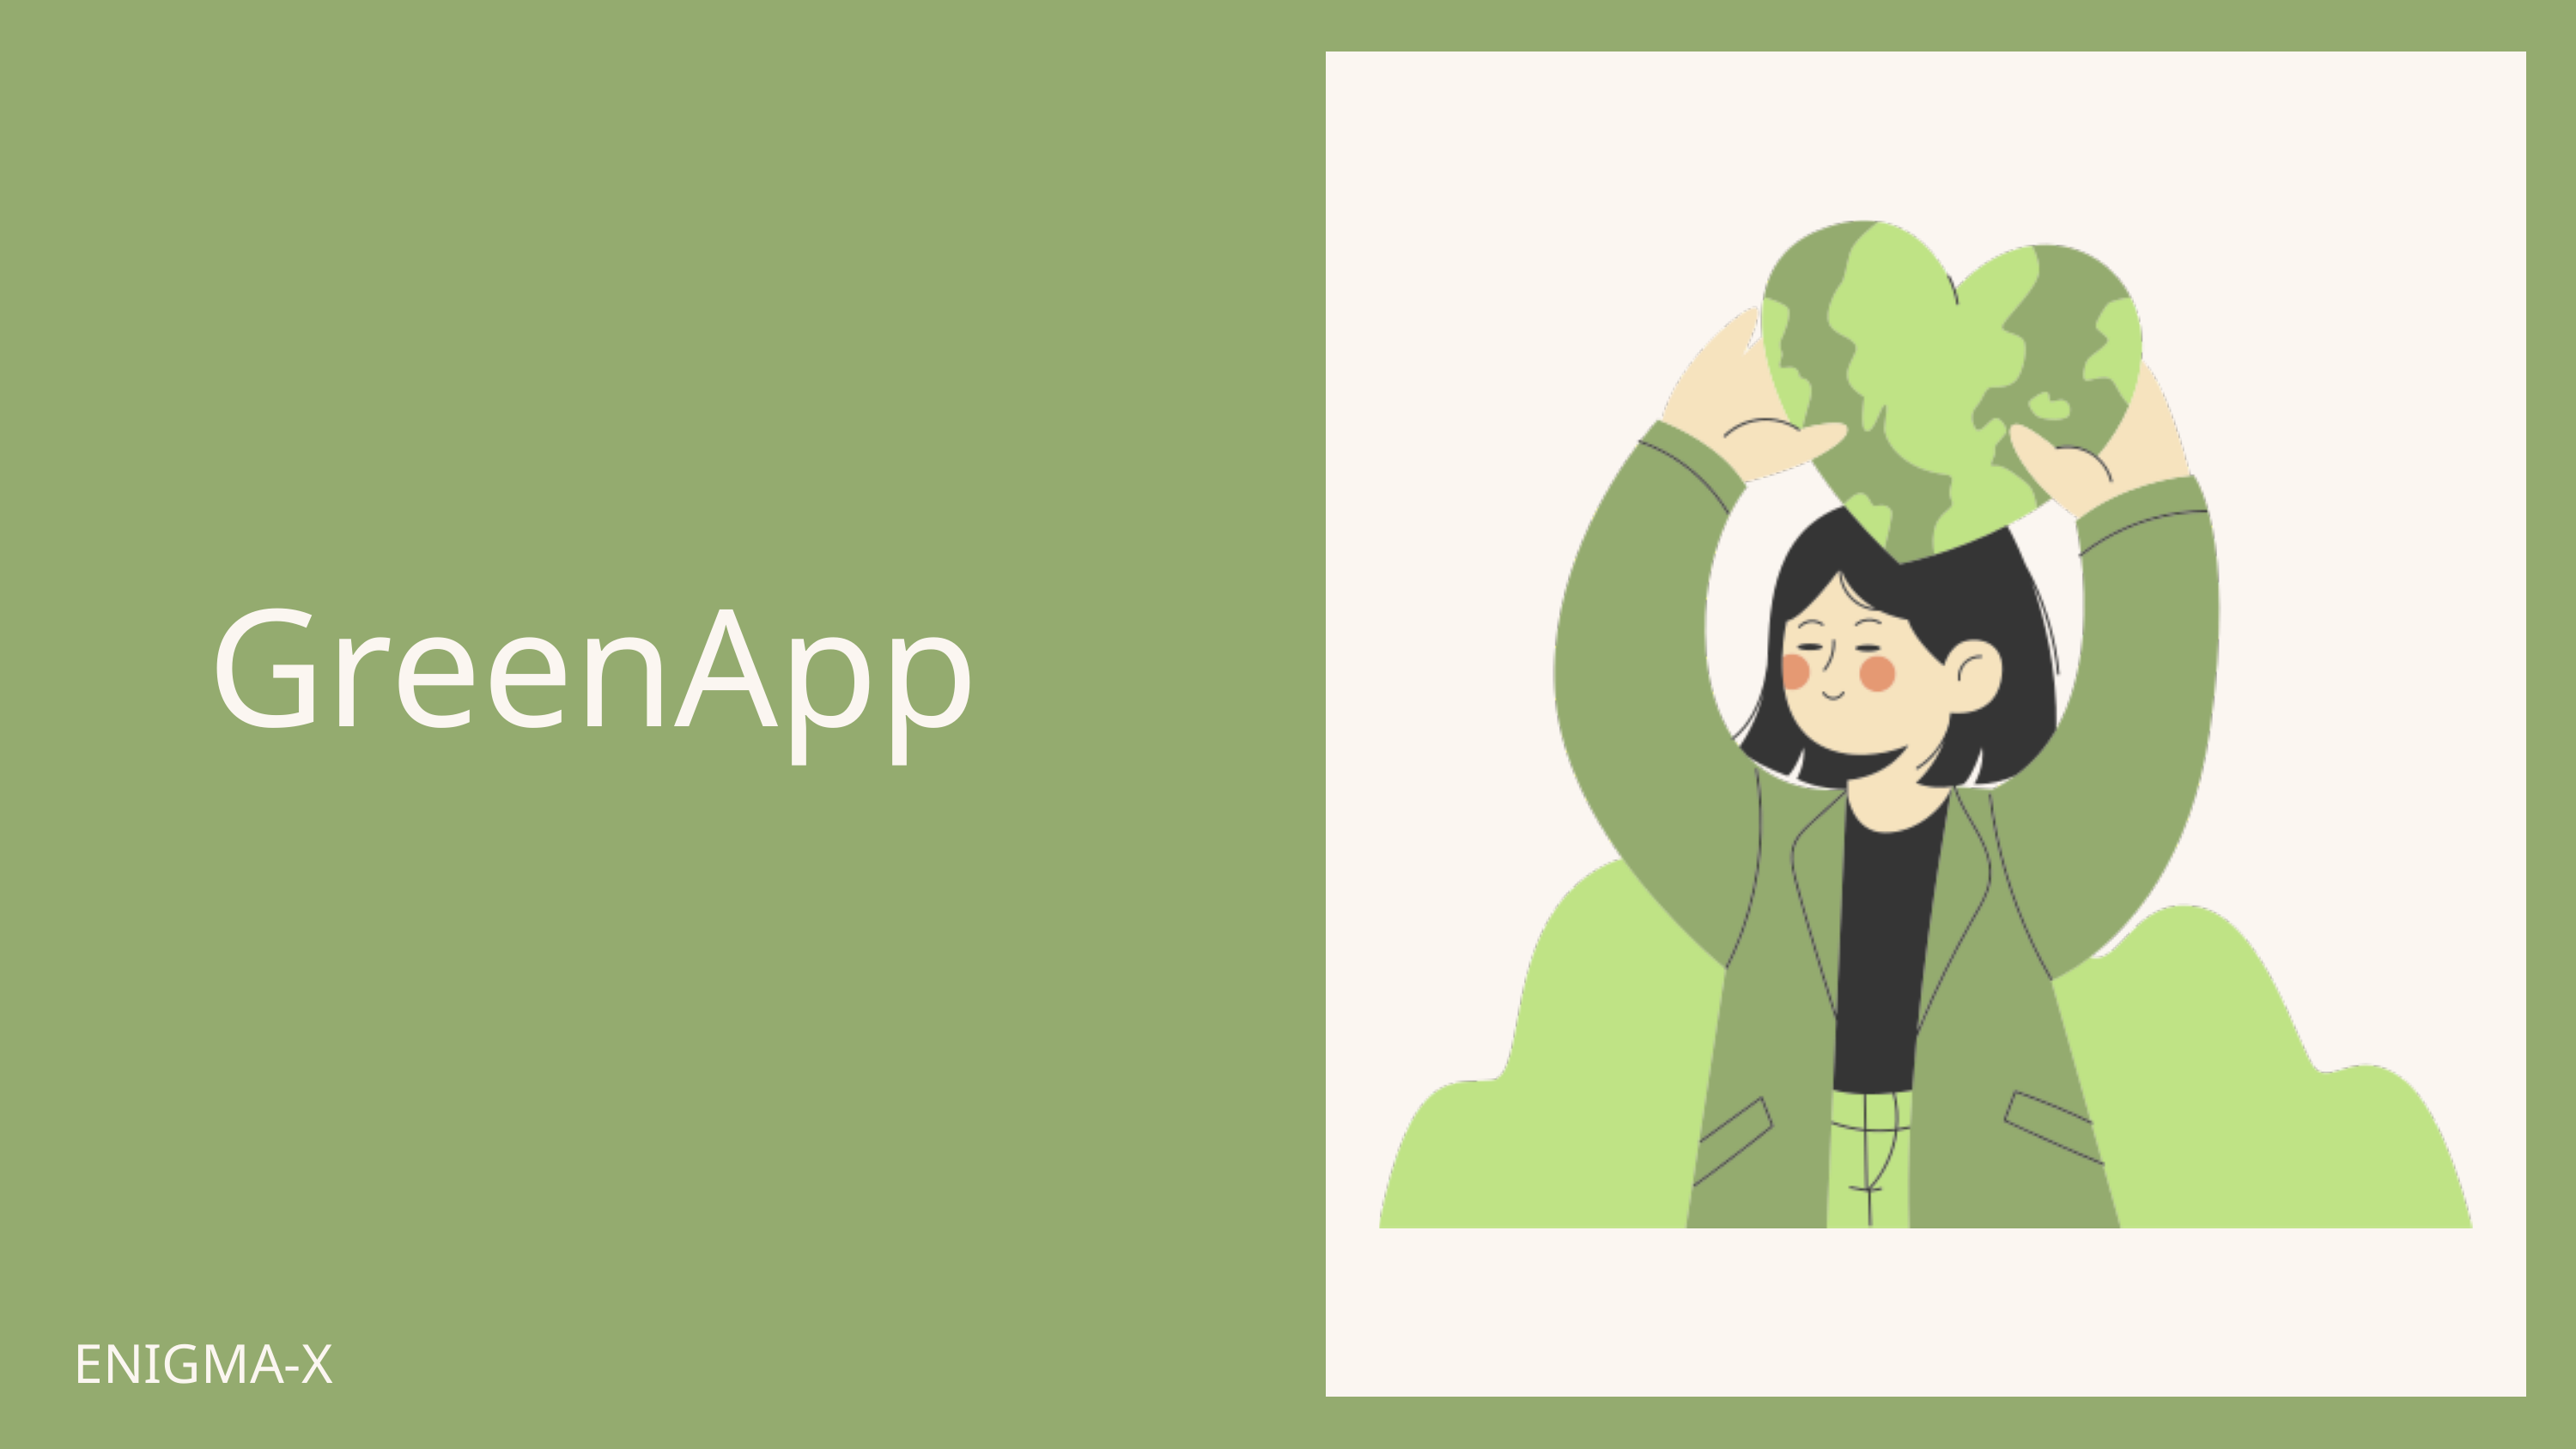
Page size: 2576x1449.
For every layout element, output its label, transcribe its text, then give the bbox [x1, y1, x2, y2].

text_box ENIGMA-X [73, 1342, 1094, 1394]
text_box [1325, 52, 2527, 1397]
text_box GreenApp [207, 603, 1228, 760]
